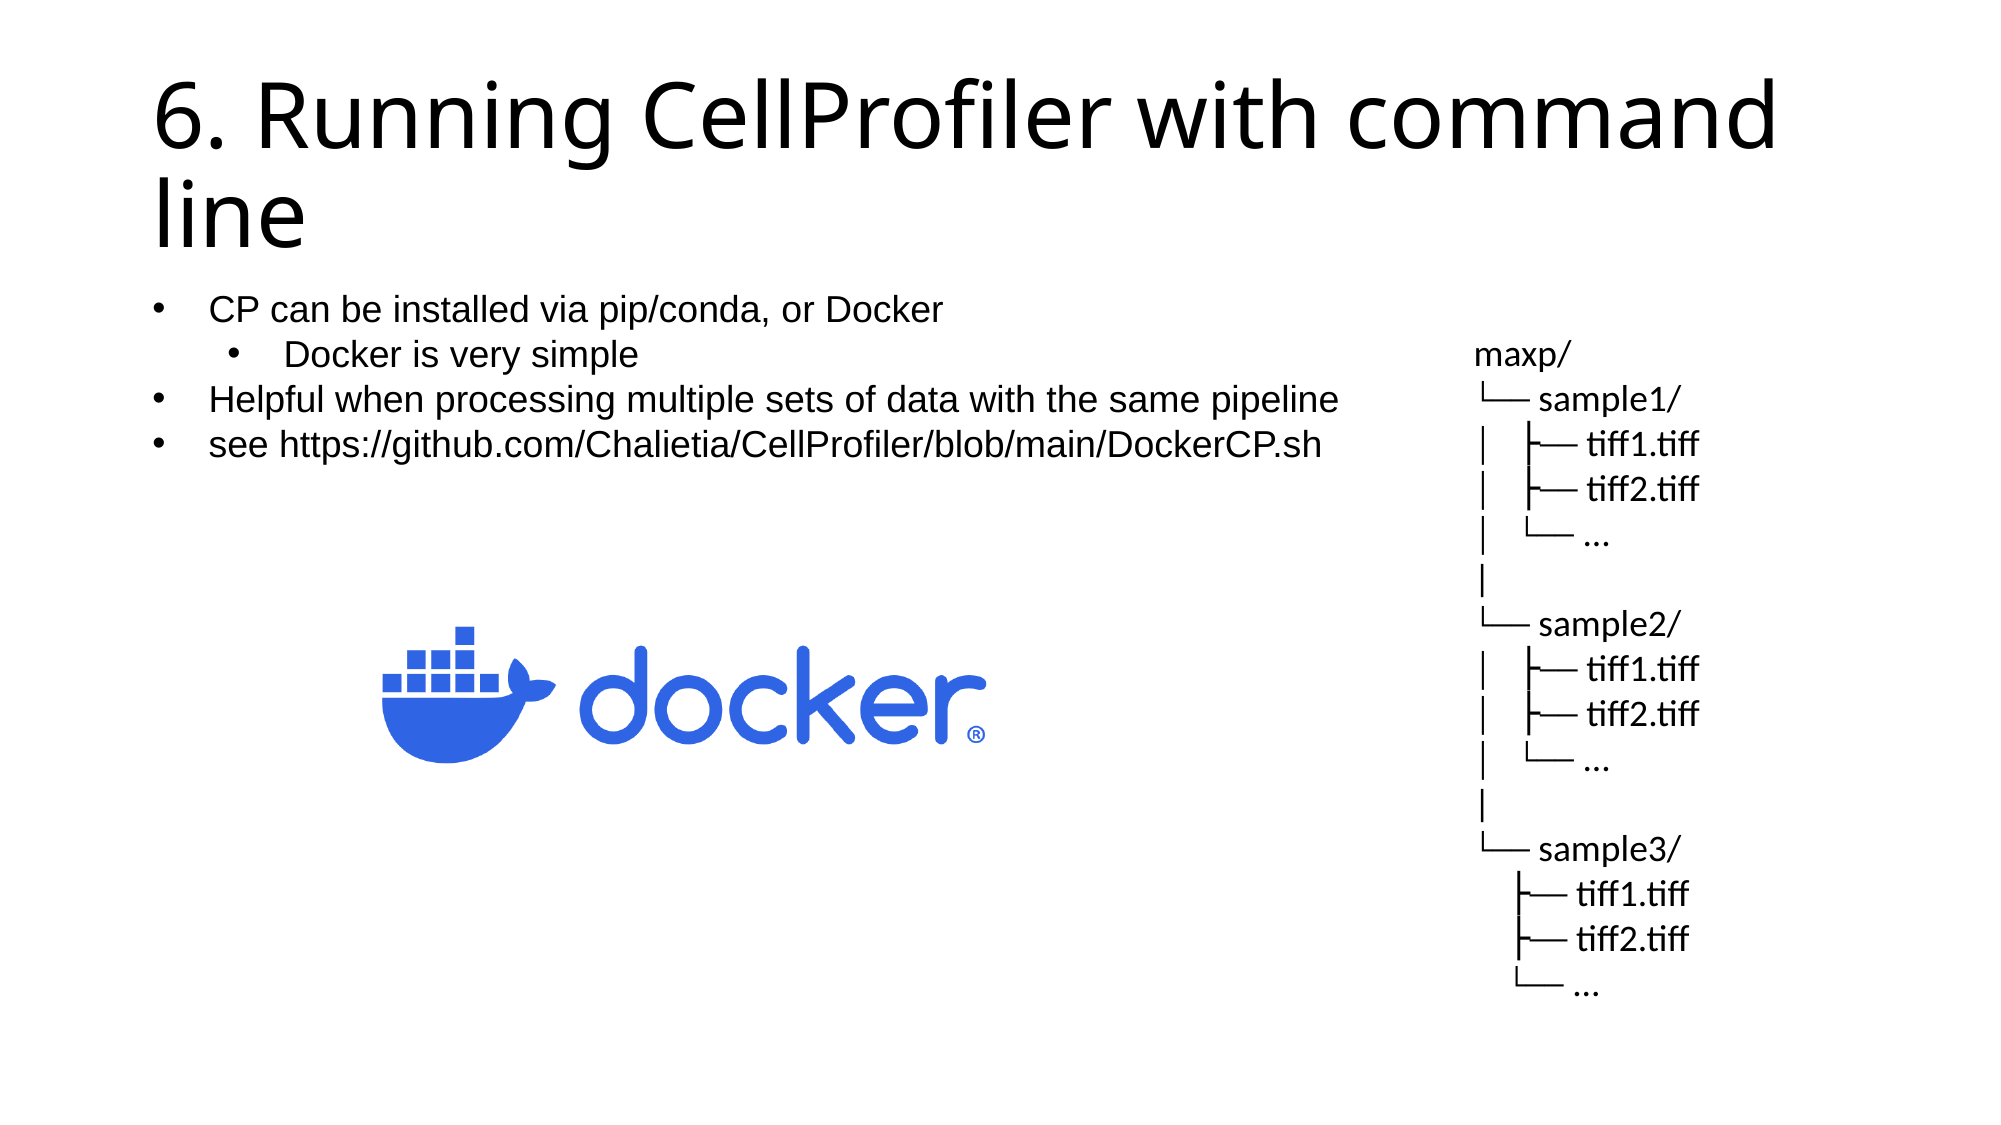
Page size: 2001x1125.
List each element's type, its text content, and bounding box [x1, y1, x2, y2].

title 6. Running CellProfiler with command line [137, 59, 1863, 278]
text_box maxp/ └── sample1/ │ ├── tiff1.tiff │ ├── tiff2.tiff │ └── ... | └── sample2/ │ ├── tiff1.tiff │ ├── tiff2.tiff │ └── ... | └── sample3/ ├── tiff1.tiff ├── tiff2.tiff └── ... [1458, 321, 1918, 1012]
text_box CP can be installed via pip/conda, or Docker Docker is very simple Helpful when processing multiple sets of data with the same pipeline see https://github.com/Chalietia/CellProfiler/blob/main/DockerCP.sh [137, 277, 1514, 787]
picture [330, 532, 1022, 848]
